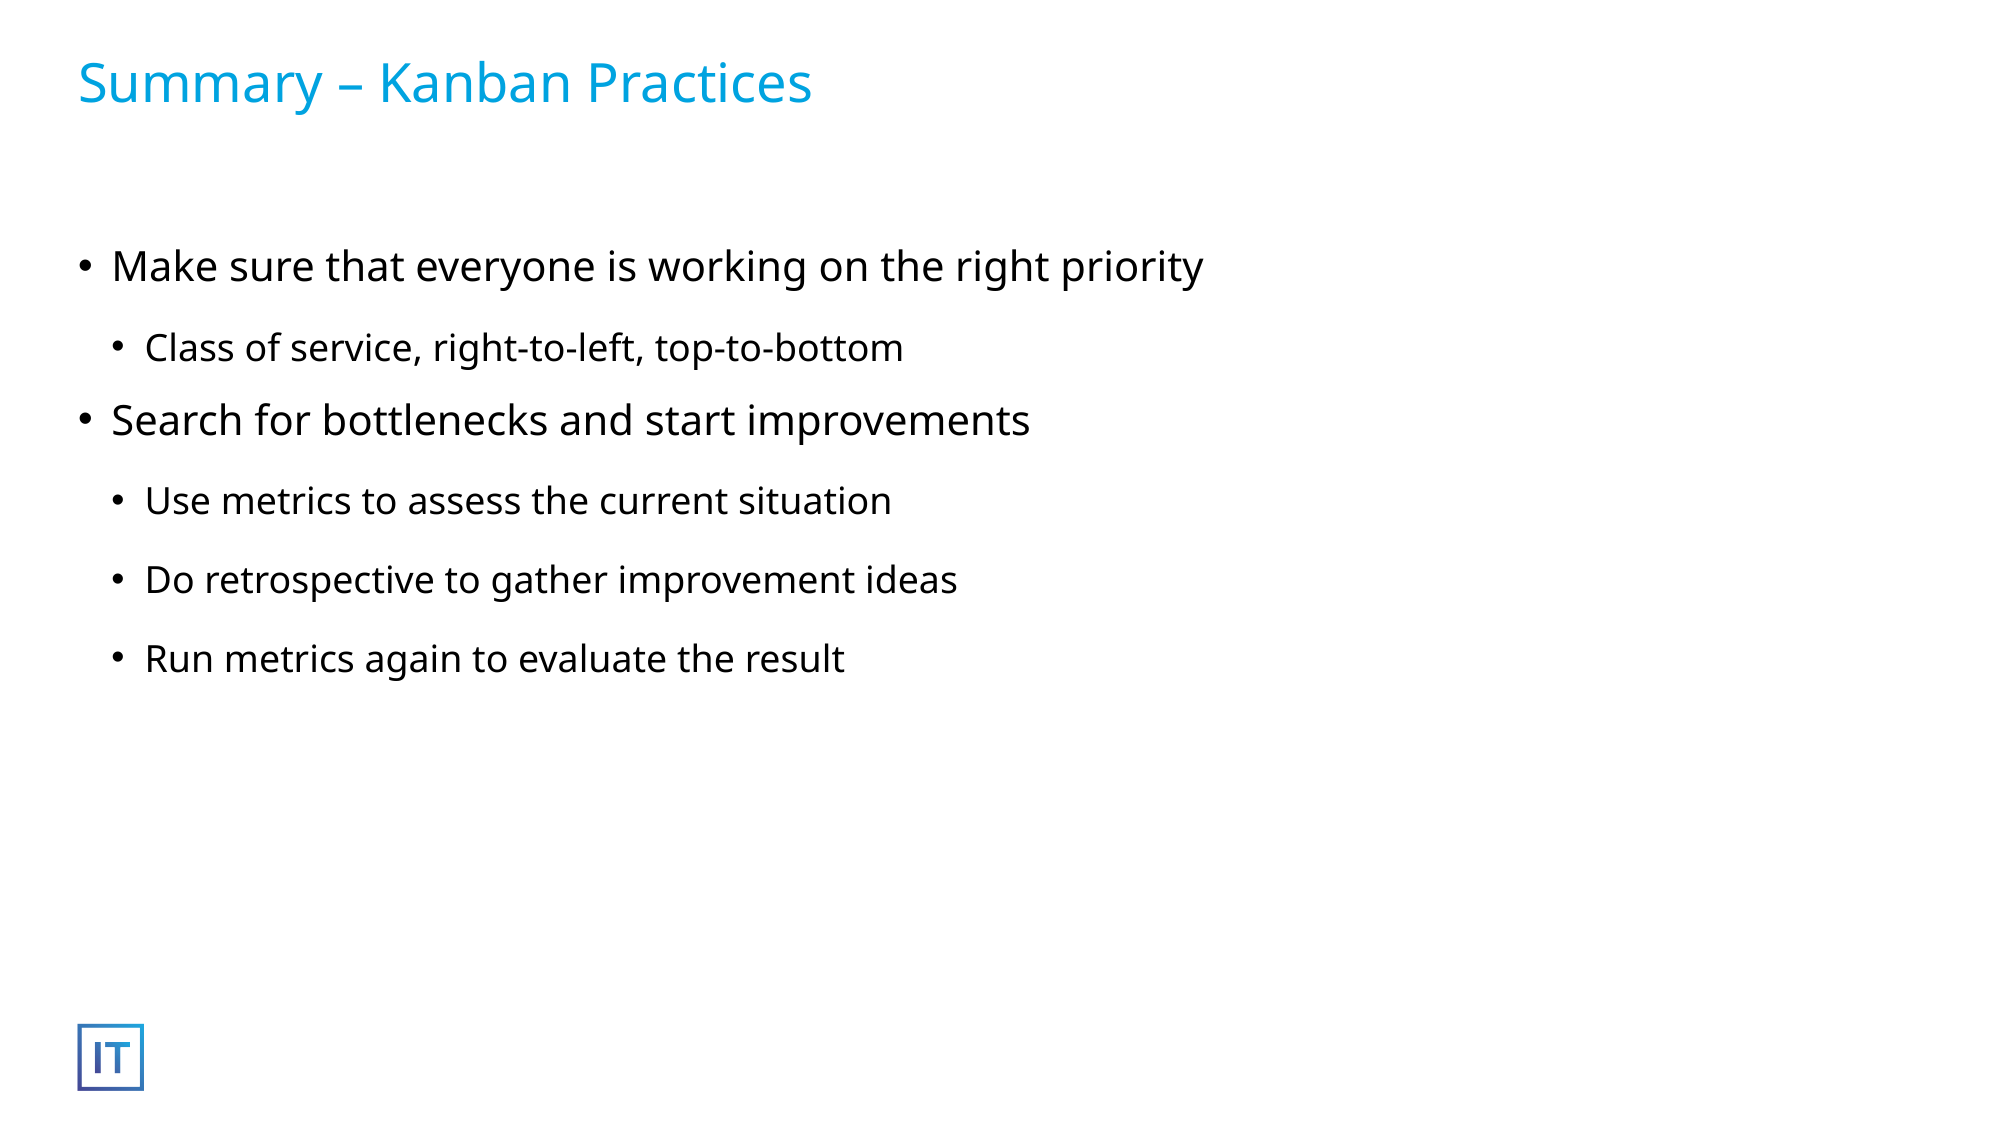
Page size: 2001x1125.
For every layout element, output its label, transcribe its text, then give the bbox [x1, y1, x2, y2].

picture [69, 1016, 154, 1098]
list Make sure that everyone is working on the right priority Class of service, right-to-left, top-to-bottom Search for bottlenecks and start improvements Use metrics to assess the current situation Do retrospective to gather improvement ideas Run metrics again to evaluate the result [78, 214, 1922, 1005]
title Summary – Kanban Practices [78, 48, 1922, 174]
